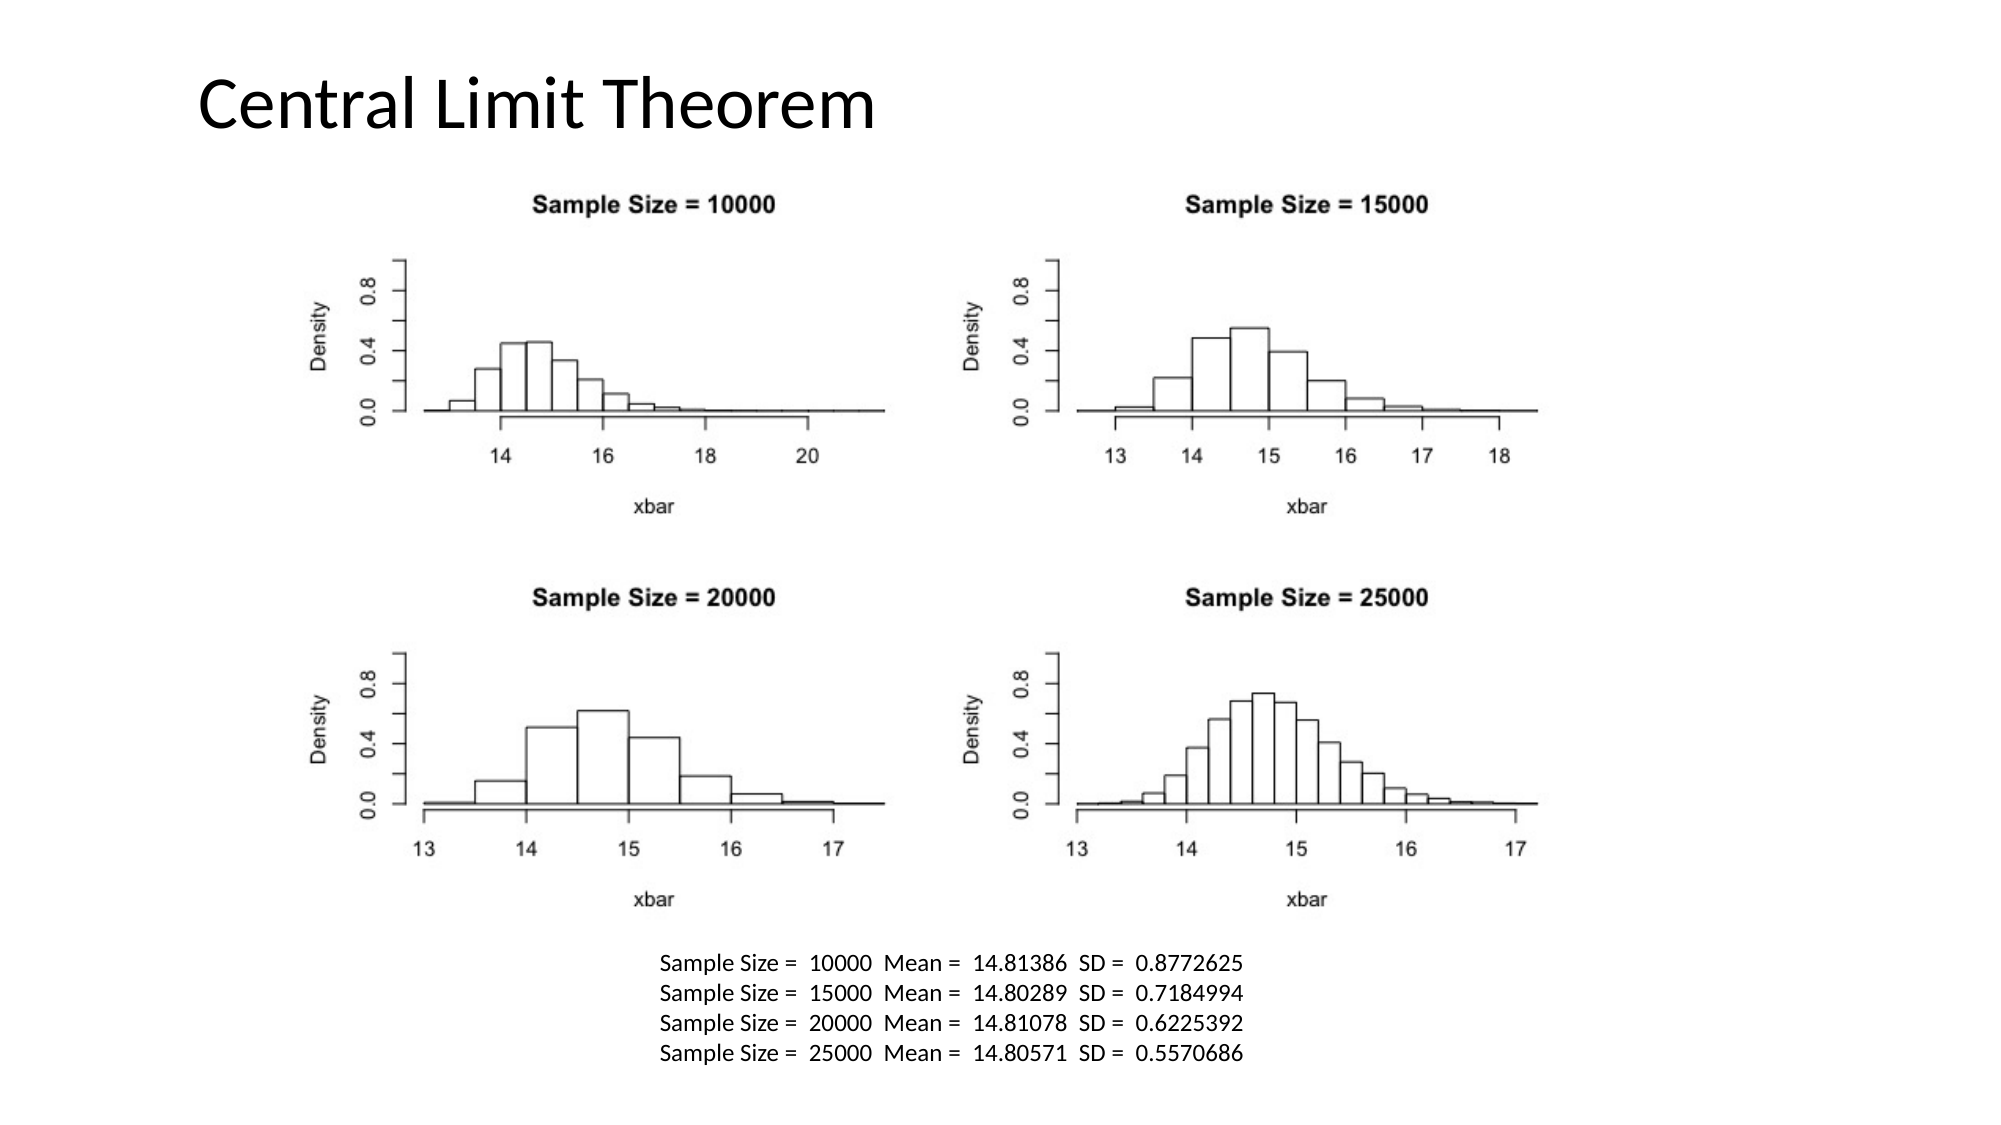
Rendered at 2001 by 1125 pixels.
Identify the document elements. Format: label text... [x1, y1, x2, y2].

text_box Sample Size = 10000 Mean = 14.81386 SD = 0.8772625 Sample Size = 15000 Mean = 14.80289 SD = 0.7184994 Sample Size = 20000 Mean = 14.81078 SD = 0.6225392 Sample Size = 25000 Mean = 14.80571 SD = 0.5570686 [645, 938, 1266, 1074]
text_box Central Limit Theorem [184, 46, 893, 151]
picture [303, 152, 1609, 938]
